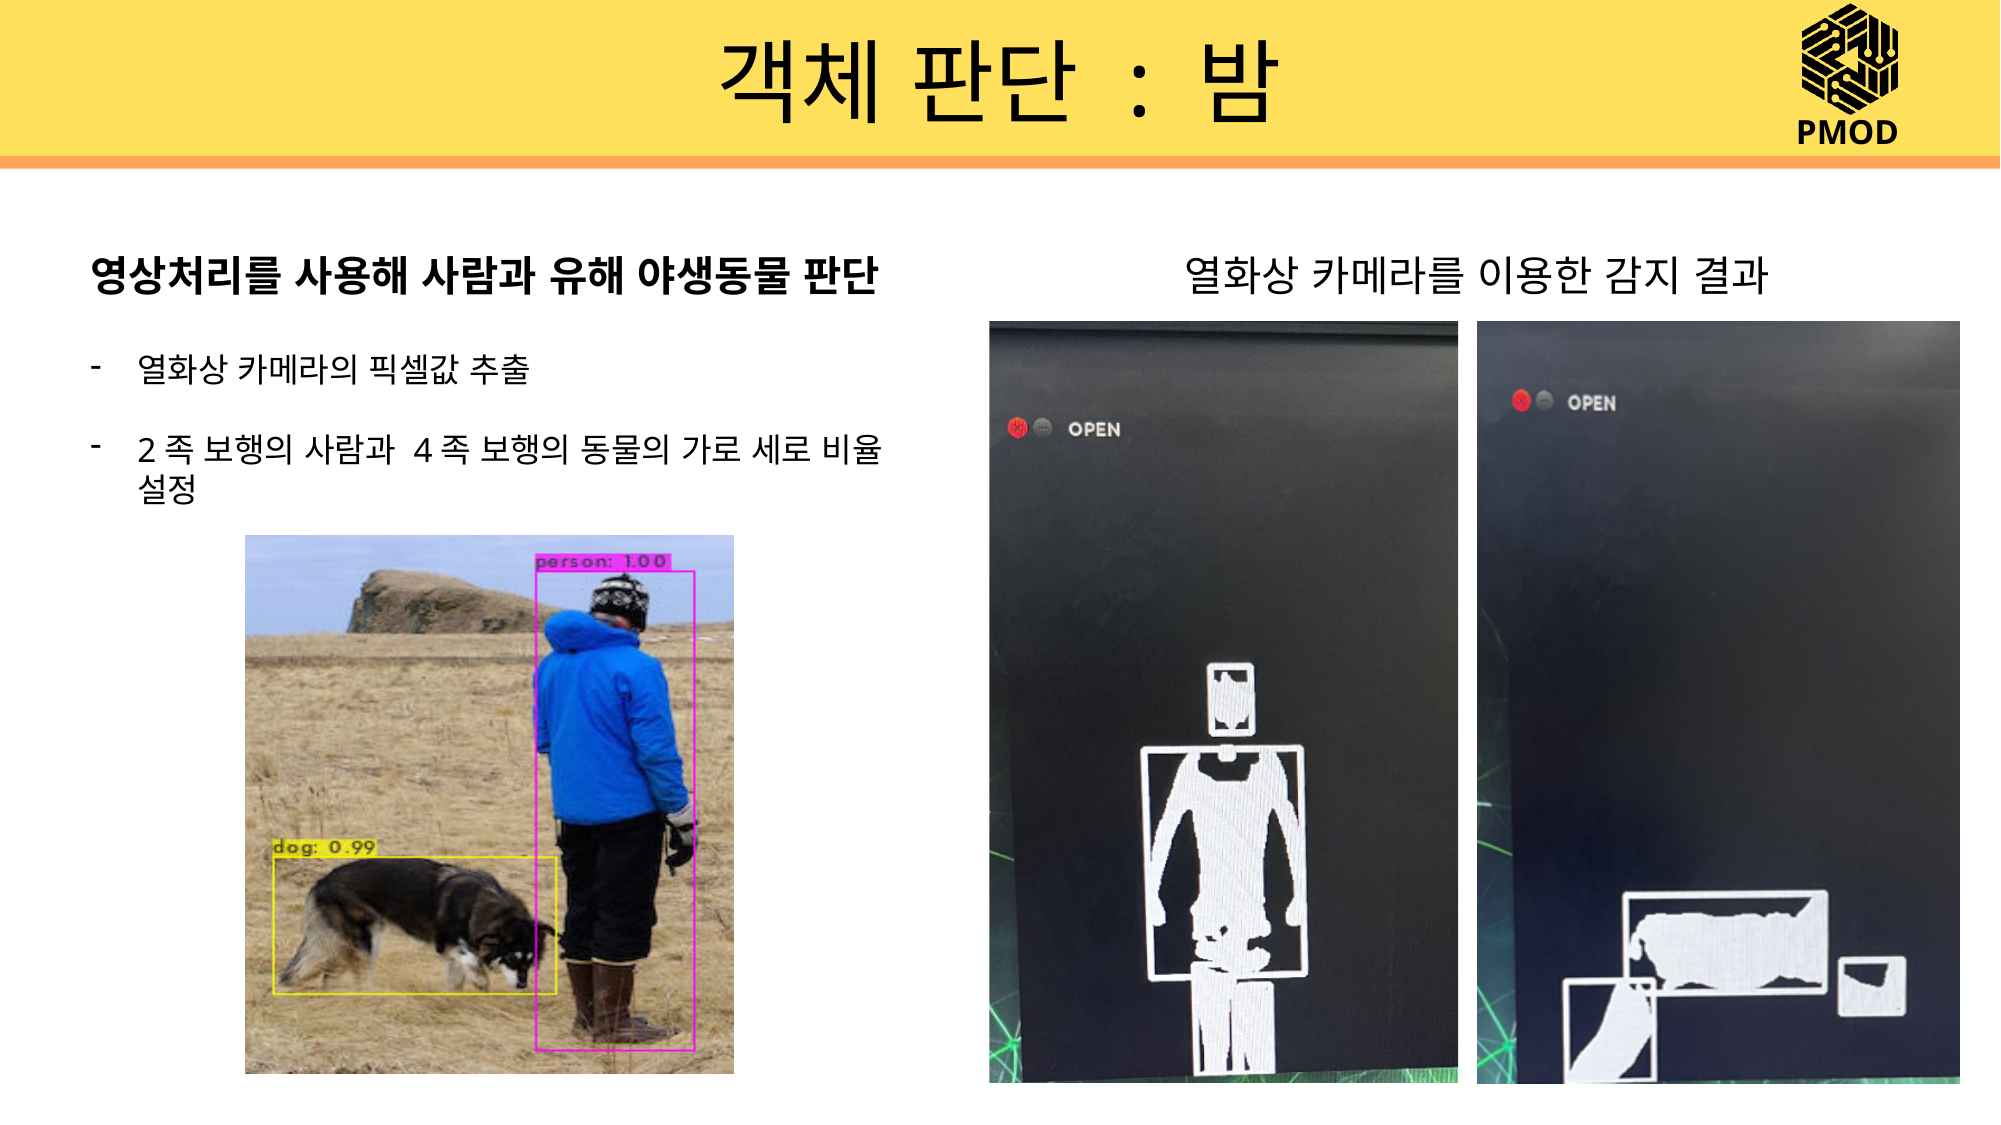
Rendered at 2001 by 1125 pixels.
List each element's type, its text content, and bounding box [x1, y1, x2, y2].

text_box 영상처리를 사용해 사람과 유해 야생동물 판단 열화상 카메라의 픽셀값 추출 2족 보행의 사람과 4족 보행의 동물의 가로 세로 비율 설정 [75, 241, 943, 517]
text_box 열화상 카메라를 이용한 감지 결과 [931, 241, 2000, 307]
picture [245, 535, 734, 1074]
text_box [1695, 3, 2000, 160]
picture [843, 321, 1960, 1084]
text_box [0, 0, 2000, 169]
